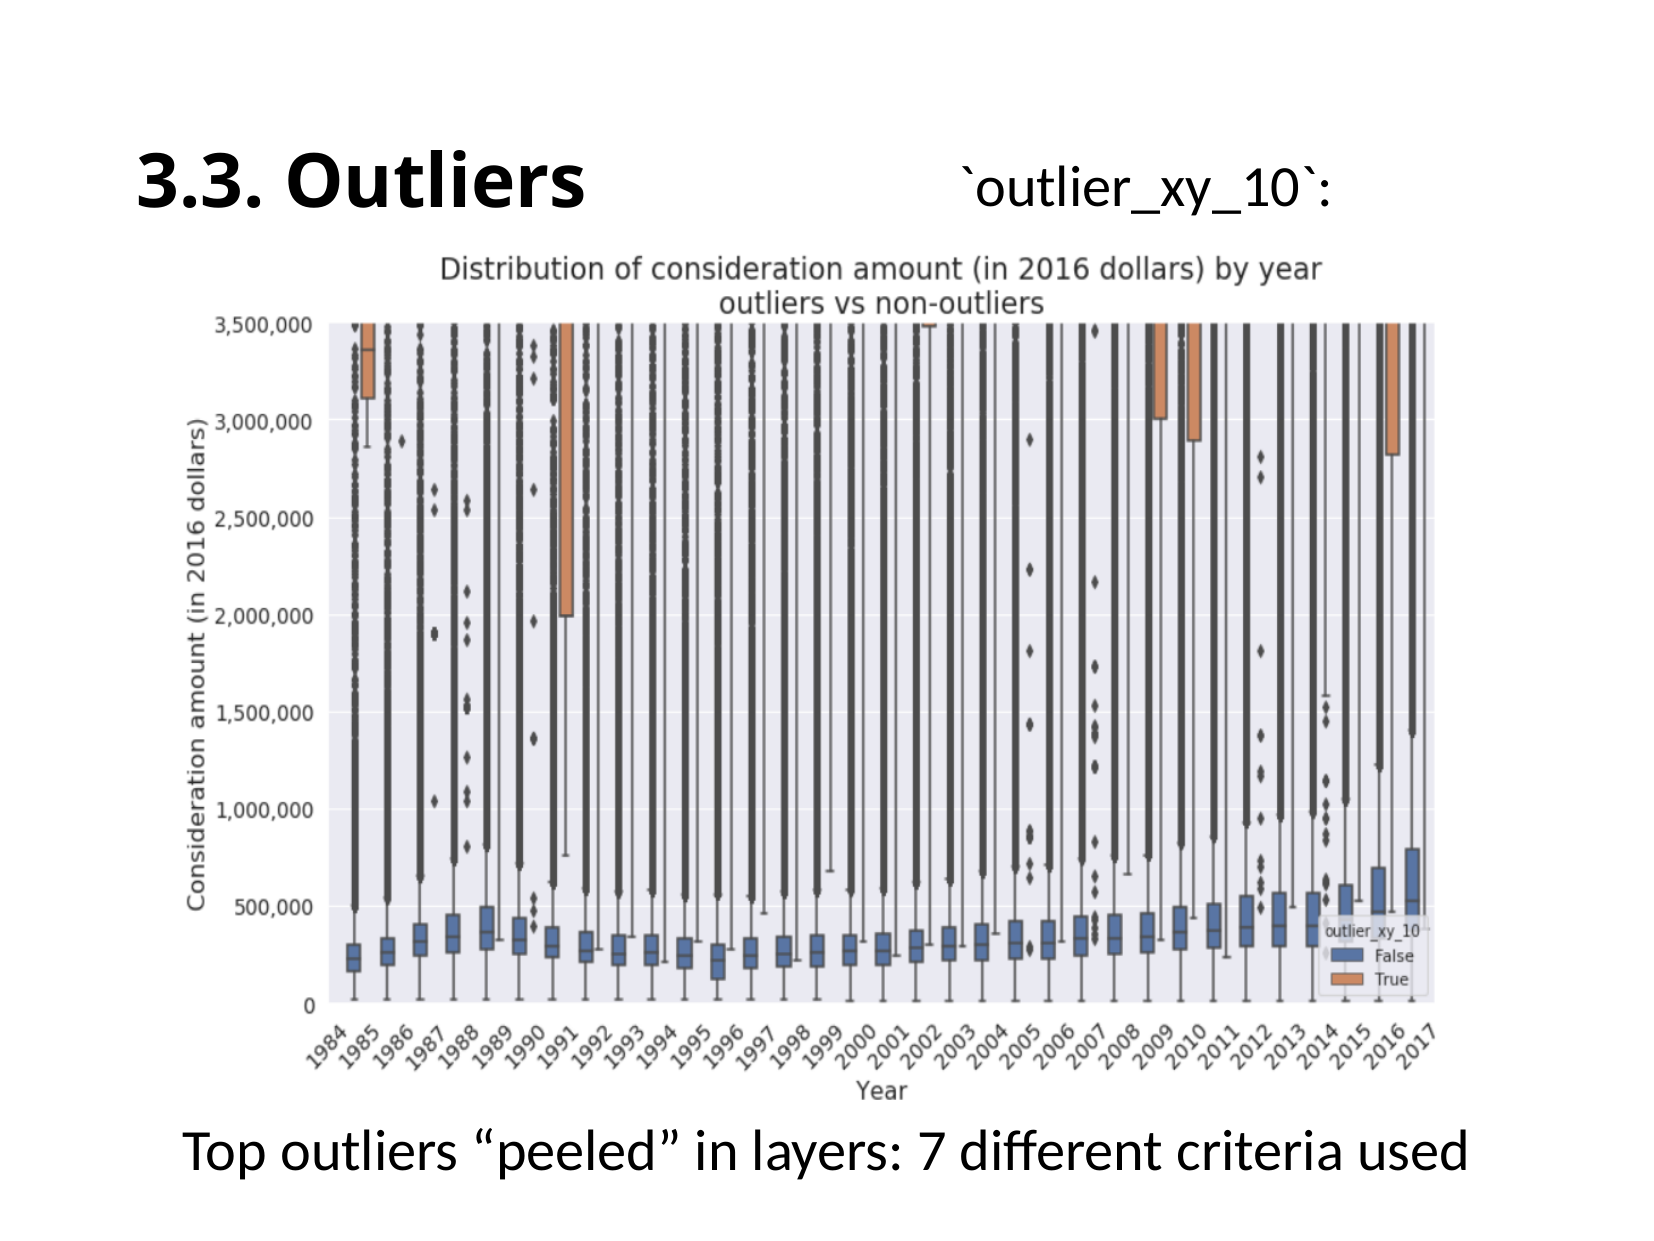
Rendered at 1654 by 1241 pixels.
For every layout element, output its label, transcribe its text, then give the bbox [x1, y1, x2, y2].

text_box Top outliers “peeled” in layers: 7 different criteria used [167, 1105, 1486, 1190]
picture [158, 250, 1471, 1105]
text_box `outlier_xy_10`: [943, 140, 1348, 226]
text_box 3.3. Outliers [121, 135, 1575, 343]
